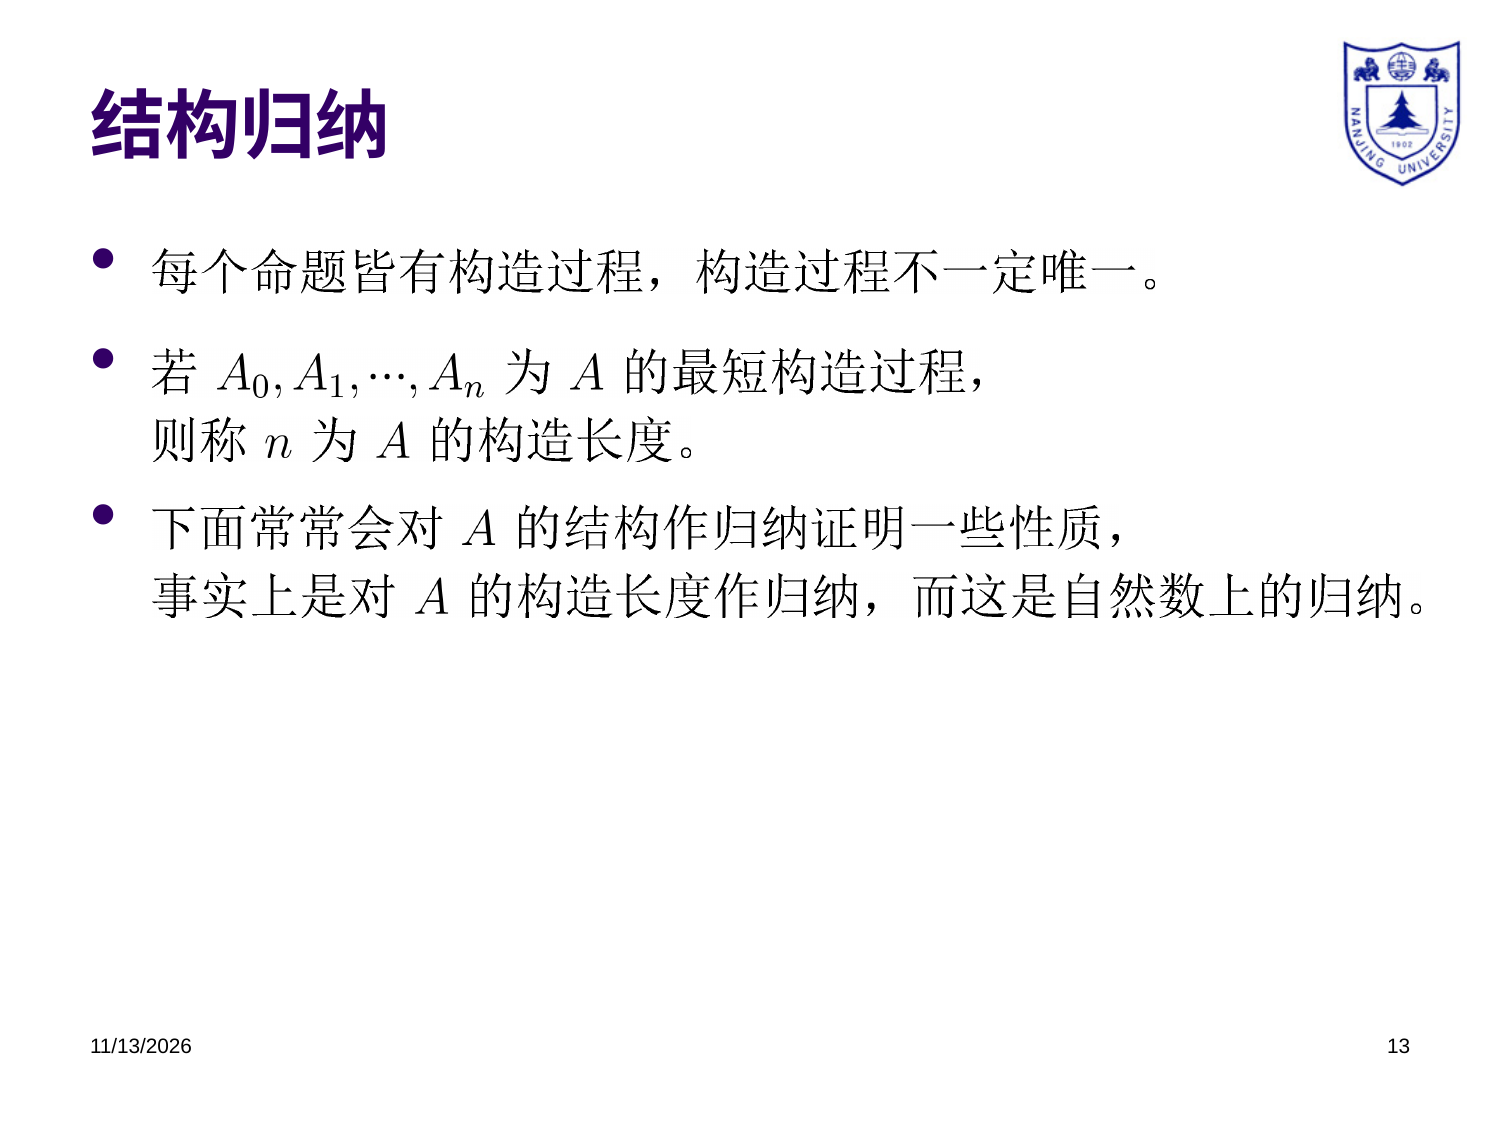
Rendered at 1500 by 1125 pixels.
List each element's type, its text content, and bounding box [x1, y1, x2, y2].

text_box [149, 568, 1423, 625]
title 结构归纳 [75, 20, 1313, 175]
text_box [149, 412, 693, 470]
picture [1337, 37, 1467, 189]
text_box [74, 482, 1425, 570]
list [75, 226, 1425, 314]
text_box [149, 344, 982, 402]
text_box [74, 326, 1425, 414]
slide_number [75, 1025, 425, 1100]
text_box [149, 243, 1157, 302]
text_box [149, 499, 1121, 557]
slide_number 13 [1074, 1025, 1425, 1100]
